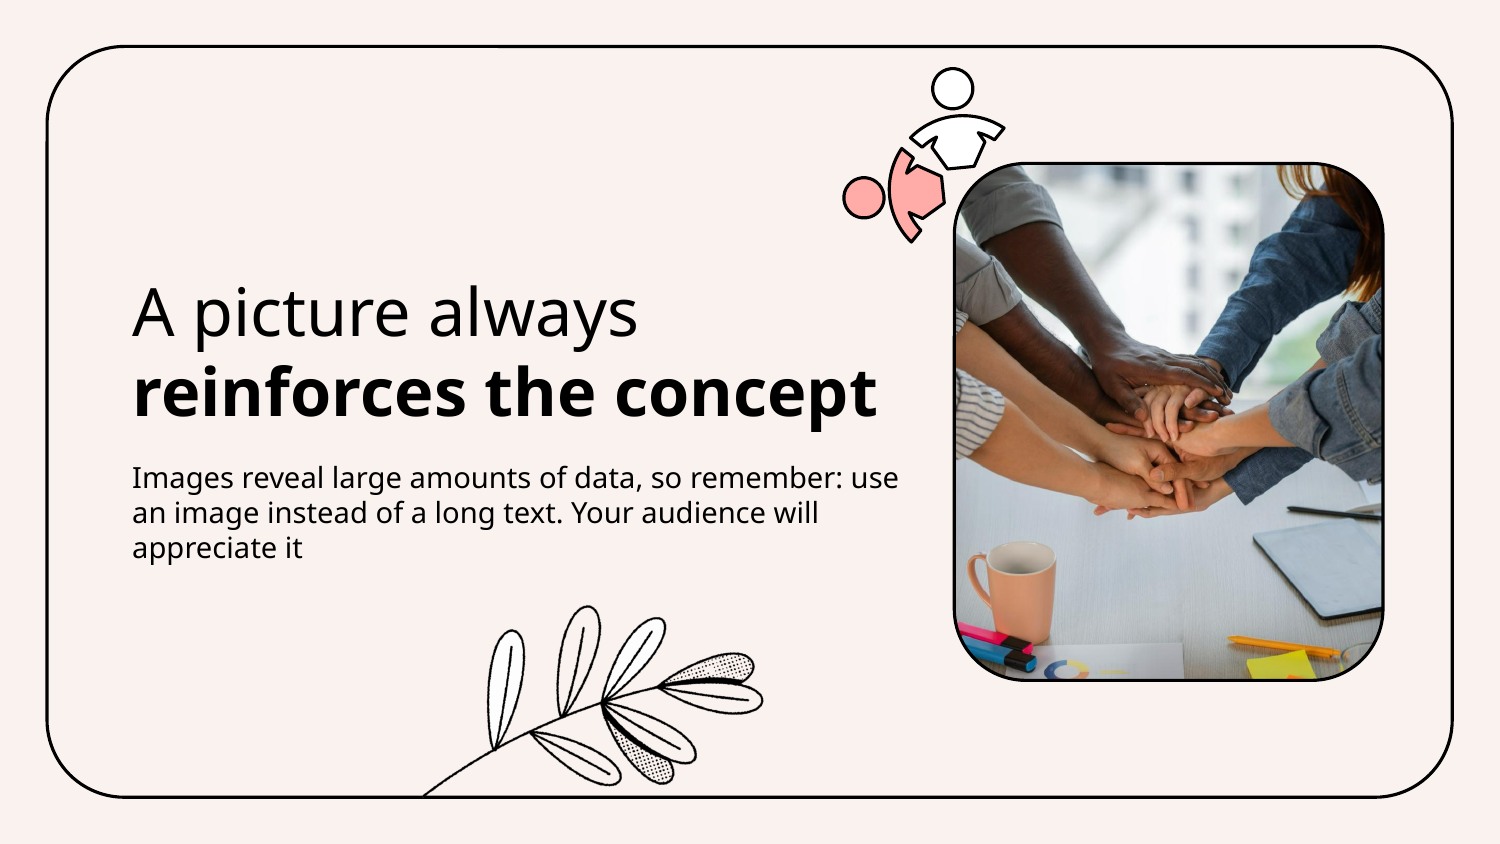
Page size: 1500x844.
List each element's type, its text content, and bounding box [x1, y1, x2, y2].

title A picture always reinforces the concept [116, 247, 949, 444]
subtitle Images reveal large amounts of data, so remember: use an image instead of a long text. Your audience will appreciate it [116, 444, 949, 597]
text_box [834, 58, 1018, 257]
picture [422, 556, 778, 844]
picture [954, 163, 1384, 681]
